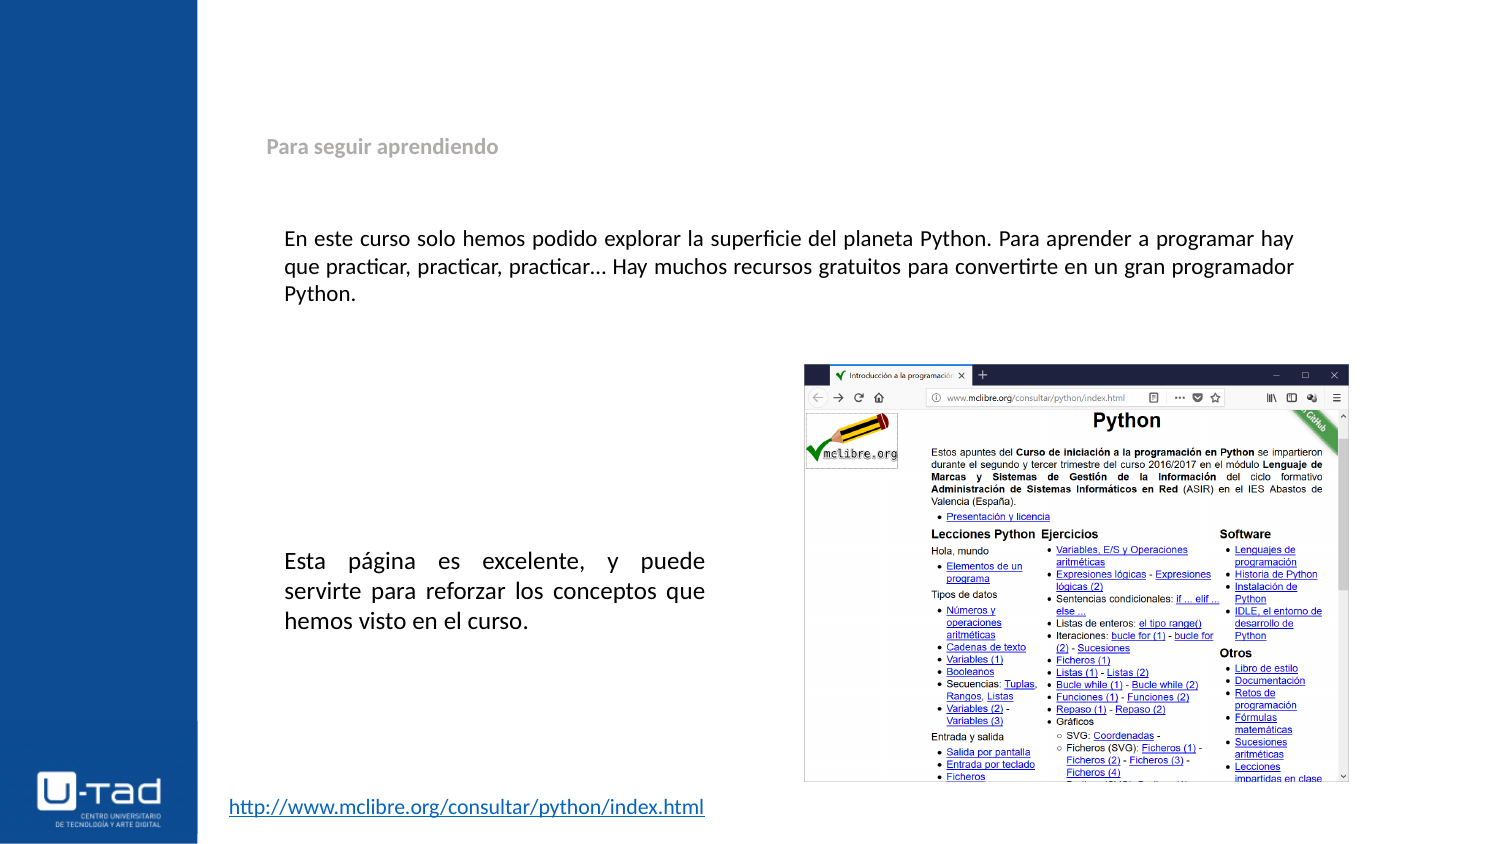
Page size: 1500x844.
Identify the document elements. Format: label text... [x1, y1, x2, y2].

title Para seguir aprendiendo [251, 78, 1311, 167]
picture [803, 364, 1349, 782]
text_box http://www.mclibre.org/consultar/python/index.html [214, 785, 868, 826]
text_box En este curso solo hemos podido explorar la superficie del planeta Python. Para aprender a programar hay que practicar, practicar, practicar… Hay muchos recursos gratuitos para convertirte en un gran programador Python. [269, 216, 1311, 314]
text_box Esta página es excelente, y puede servirte para reforzar los conceptos que hemos visto en el curso. [269, 537, 721, 642]
picture [0, 721, 198, 834]
